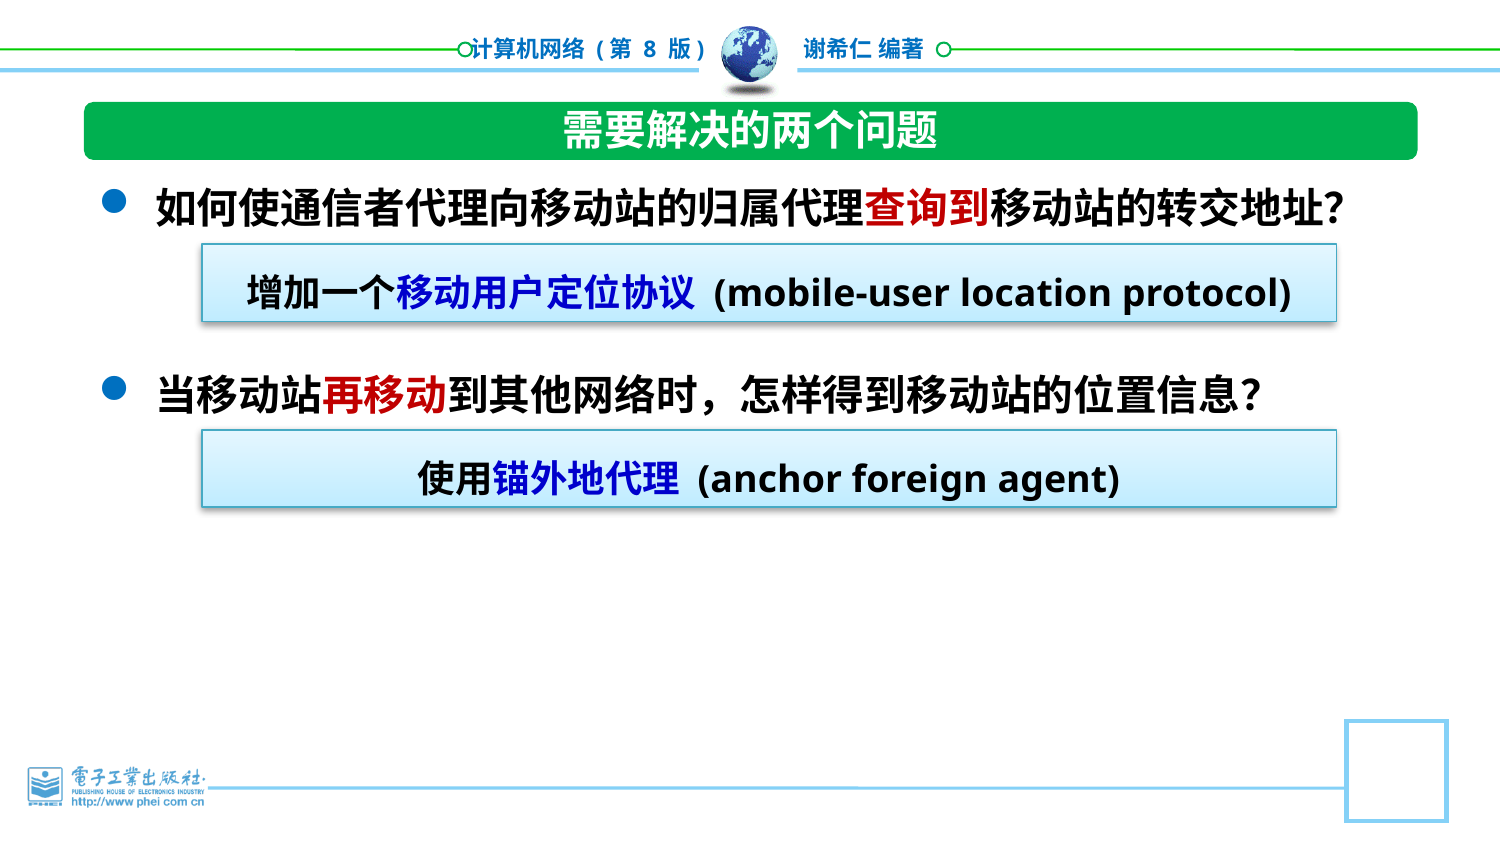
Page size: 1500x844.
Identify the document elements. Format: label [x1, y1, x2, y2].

text_box [201, 429, 1337, 508]
picture [719, 24, 779, 96]
picture [23, 764, 208, 809]
text_box [83, 96, 1418, 427]
